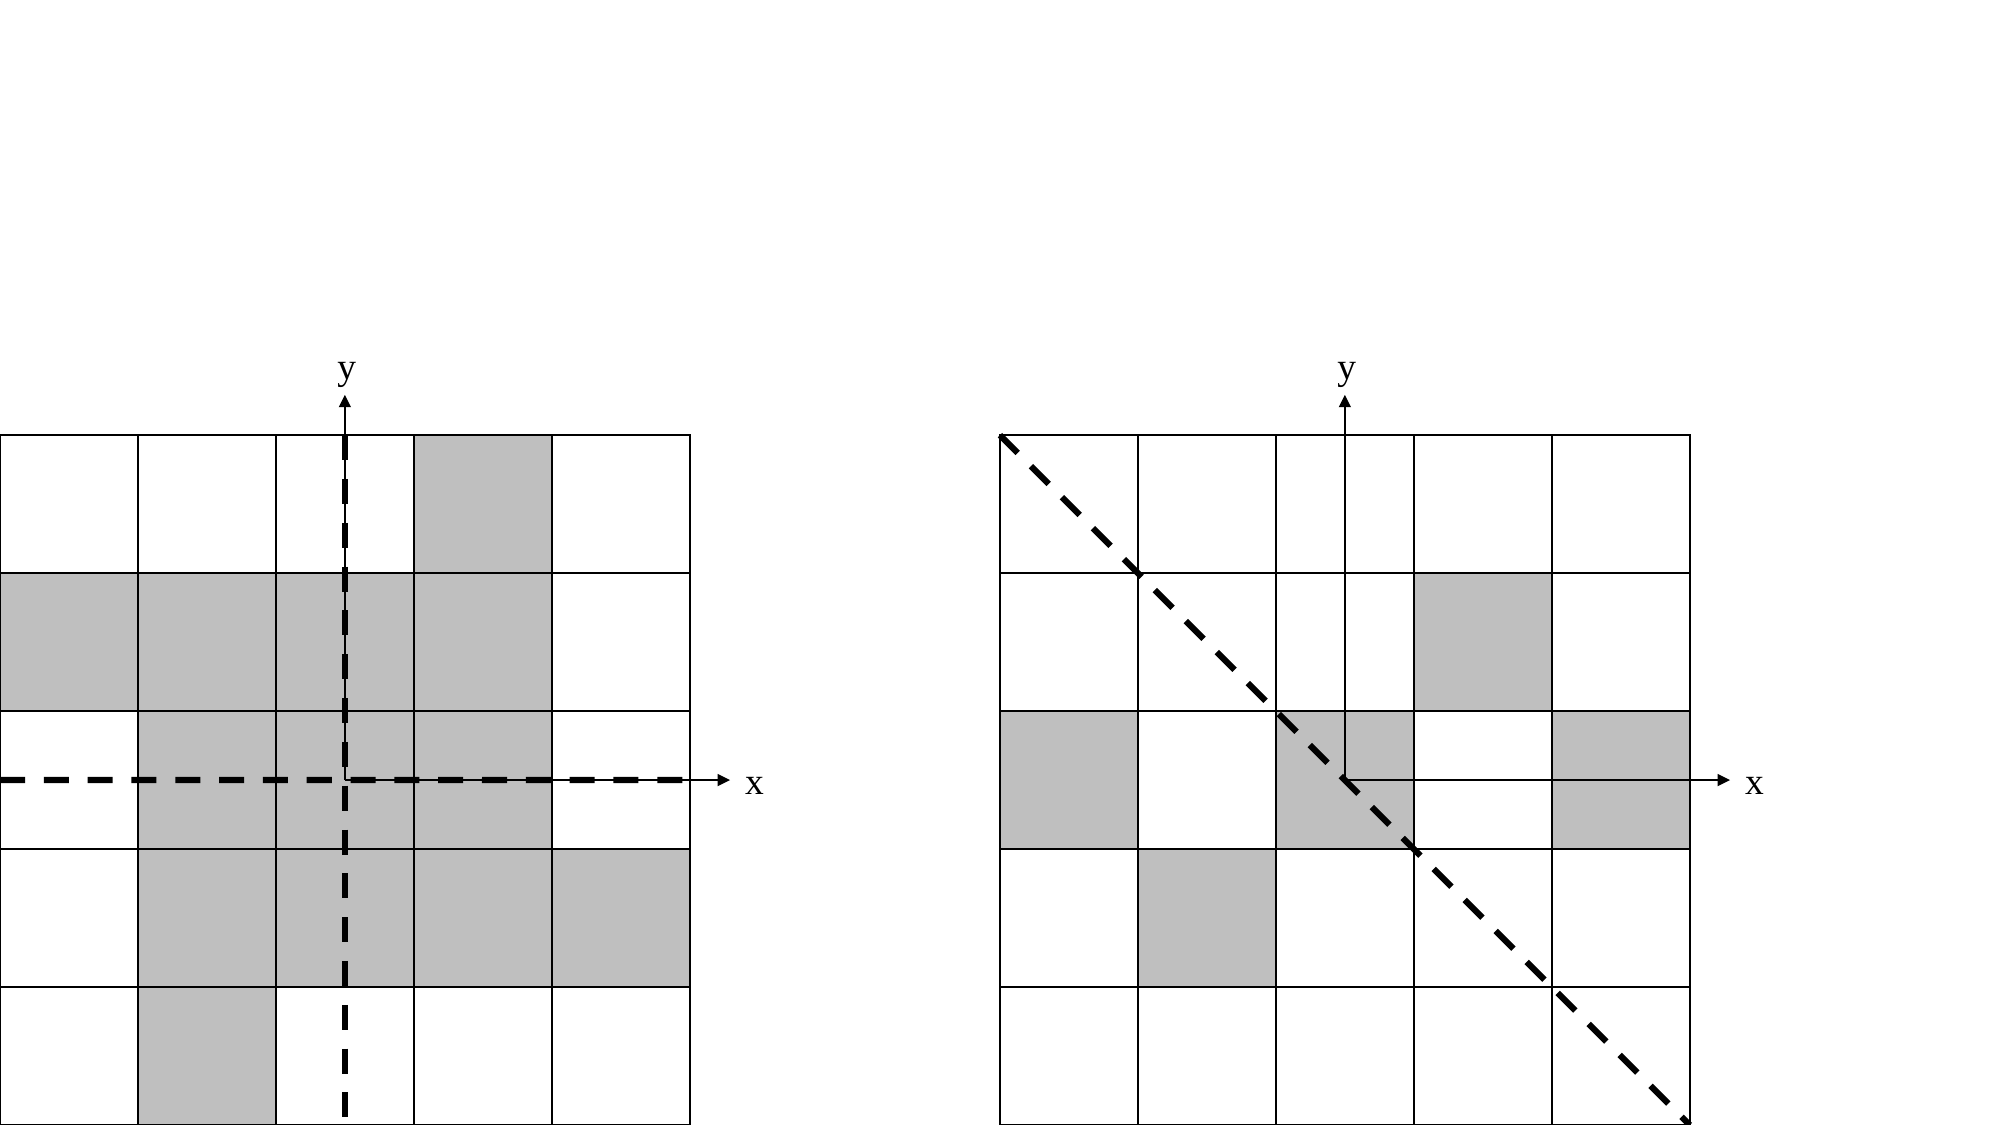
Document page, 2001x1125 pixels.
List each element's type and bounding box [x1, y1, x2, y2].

text_box [999, 334, 1780, 1125]
text_box [0, 334, 780, 1125]
